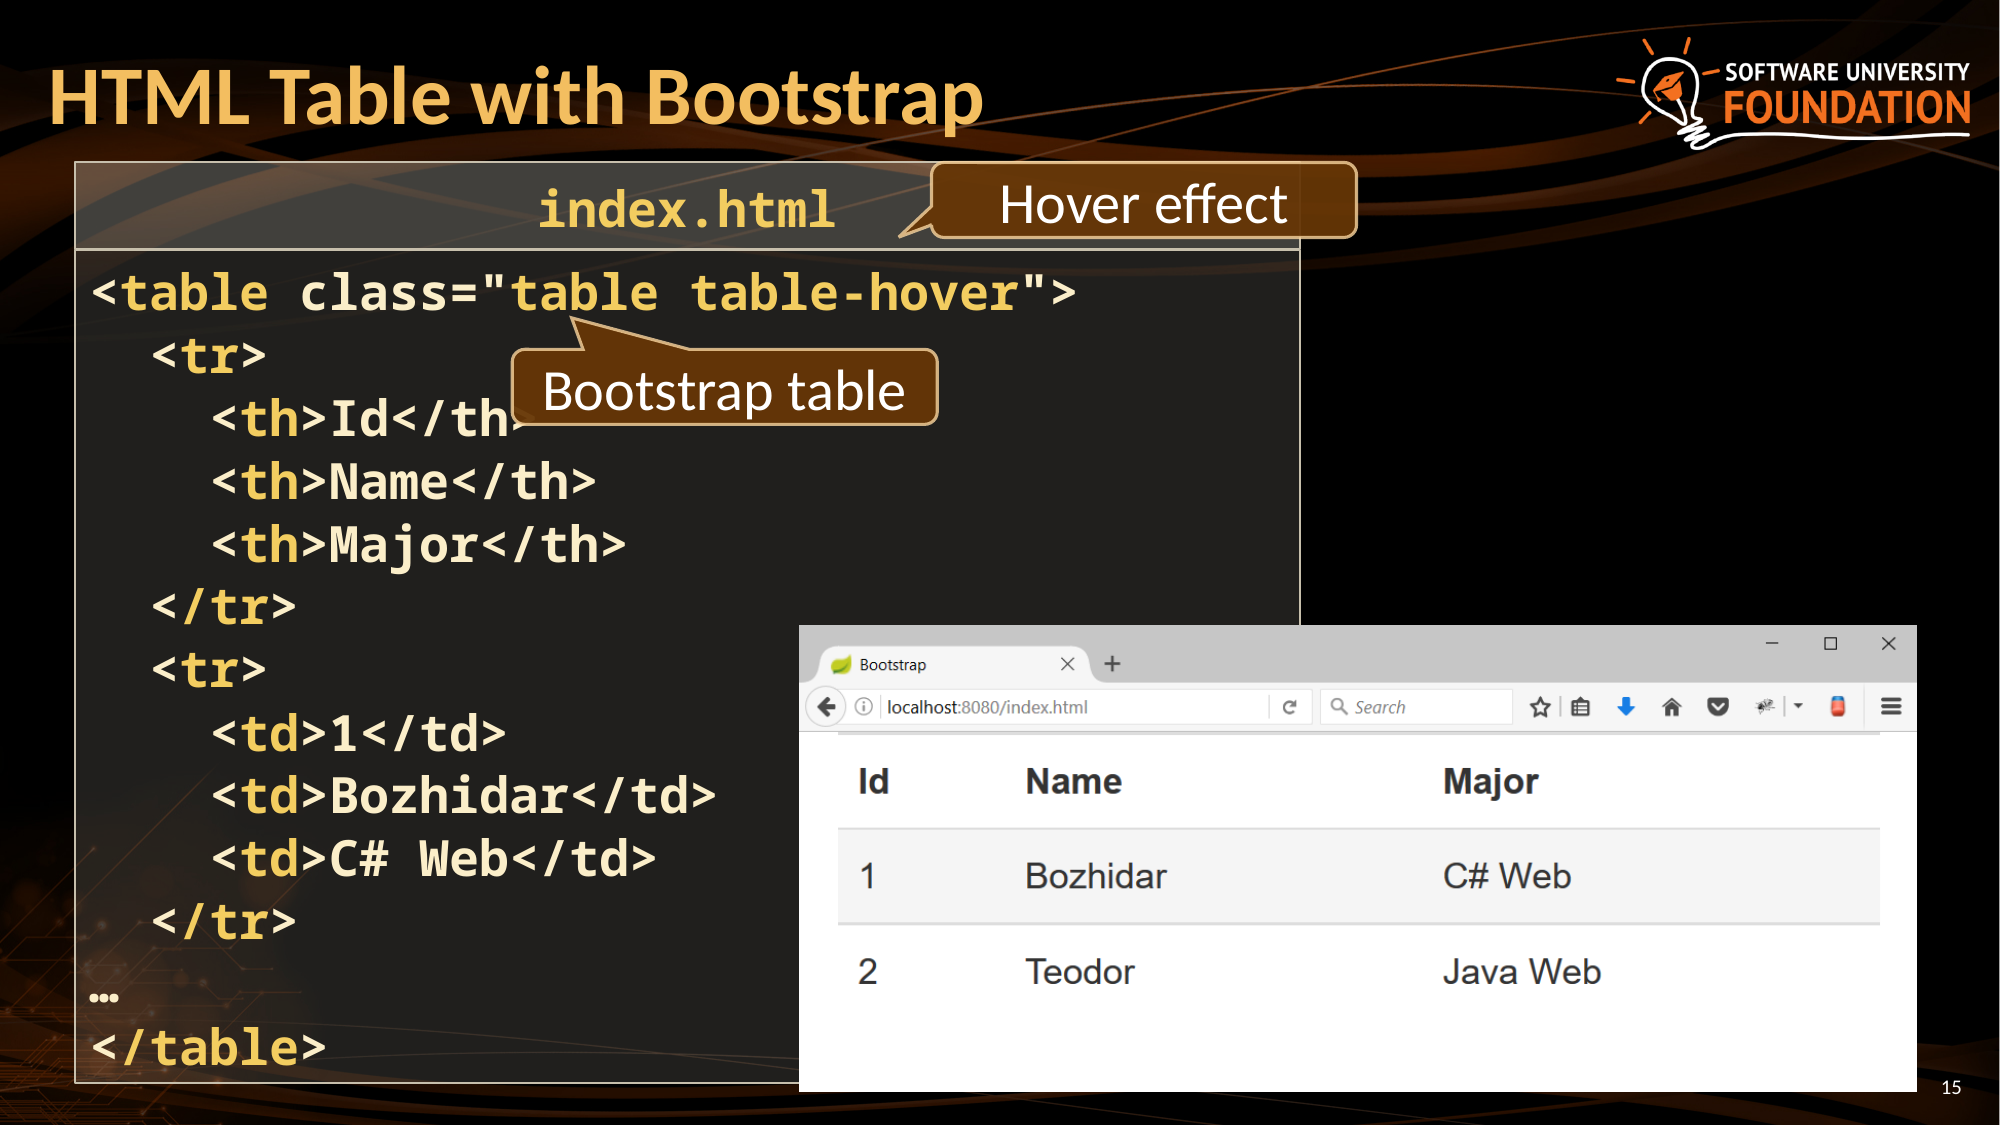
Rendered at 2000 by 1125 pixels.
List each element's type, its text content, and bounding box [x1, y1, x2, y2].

text_box <table class="table table-hover"> <tr> <th>Id</th> <th>Name</th> <th>Major</th> </tr> <tr> <td>1</td> <td>Bozhidar</td> <td>C# Web</td> </tr> … </table> [74, 249, 1300, 1084]
text_box Bootstrap table [511, 316, 939, 426]
title HTML Table with Bootstrap [30, 6, 1602, 189]
text_box Hover effect [898, 161, 1358, 239]
text_box index.html [74, 162, 1300, 249]
picture [0, 0, 2000, 1125]
slide_number 15 [1897, 1070, 1968, 1103]
